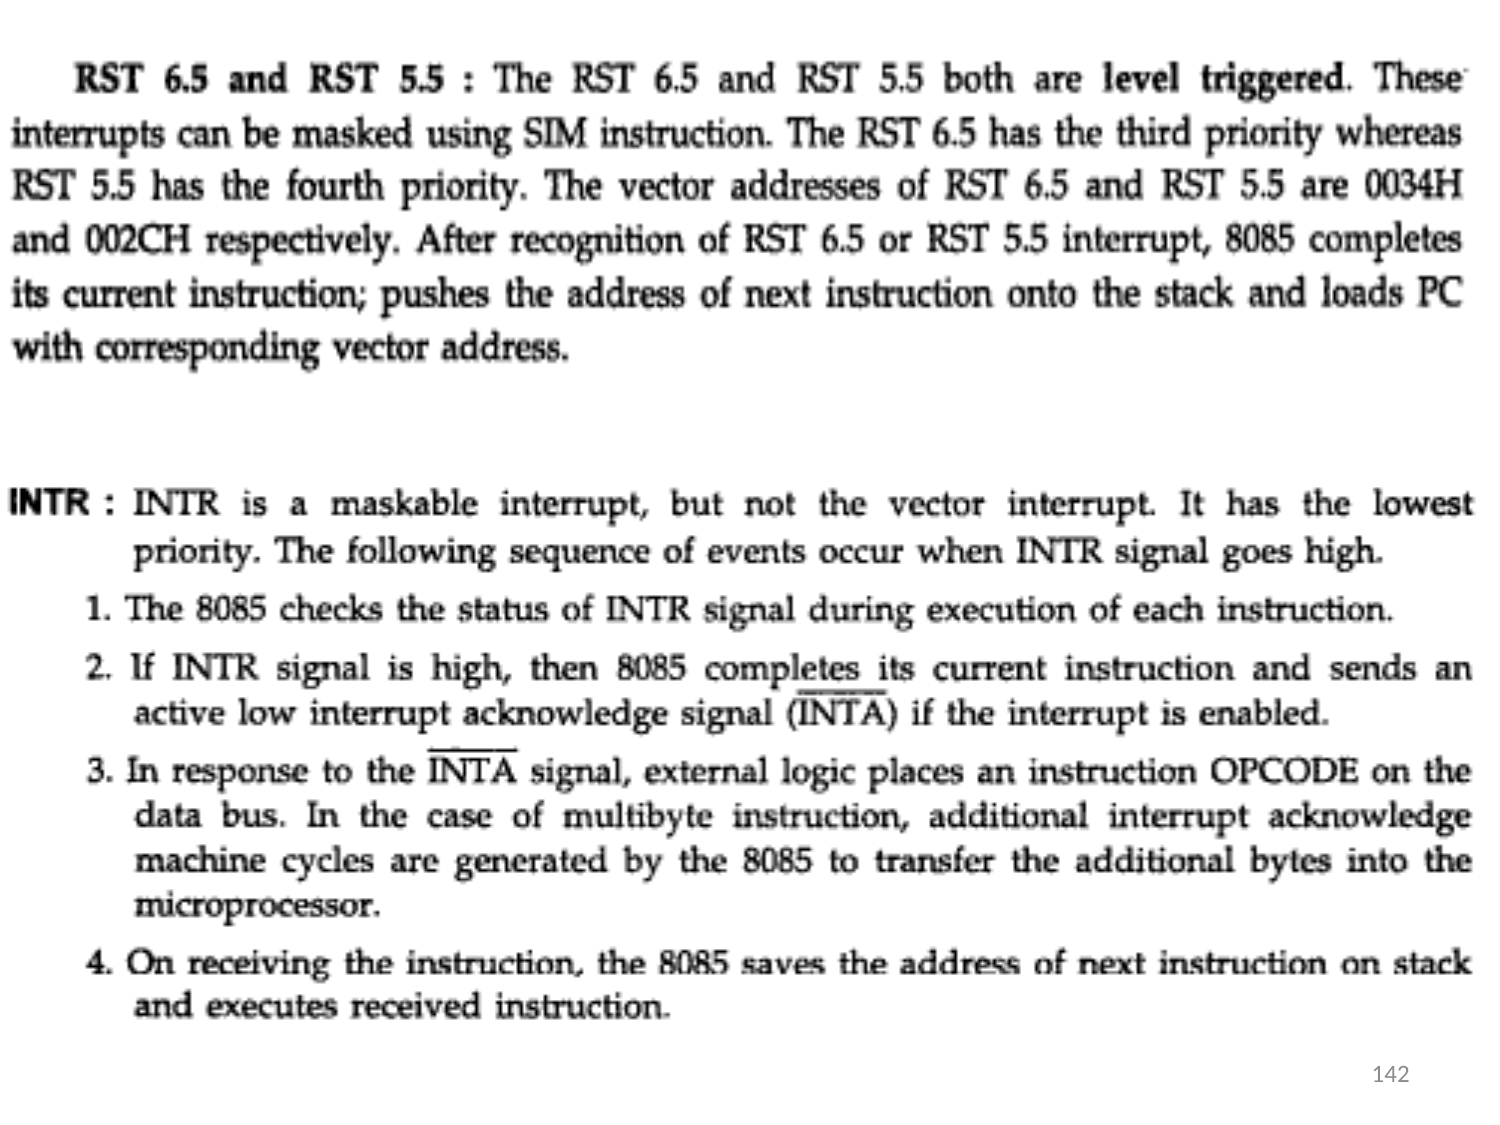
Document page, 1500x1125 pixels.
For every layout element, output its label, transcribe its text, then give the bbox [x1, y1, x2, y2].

slide_number 142 [1074, 1052, 1425, 1103]
picture [0, 462, 1500, 1044]
picture [0, 49, 1500, 388]
